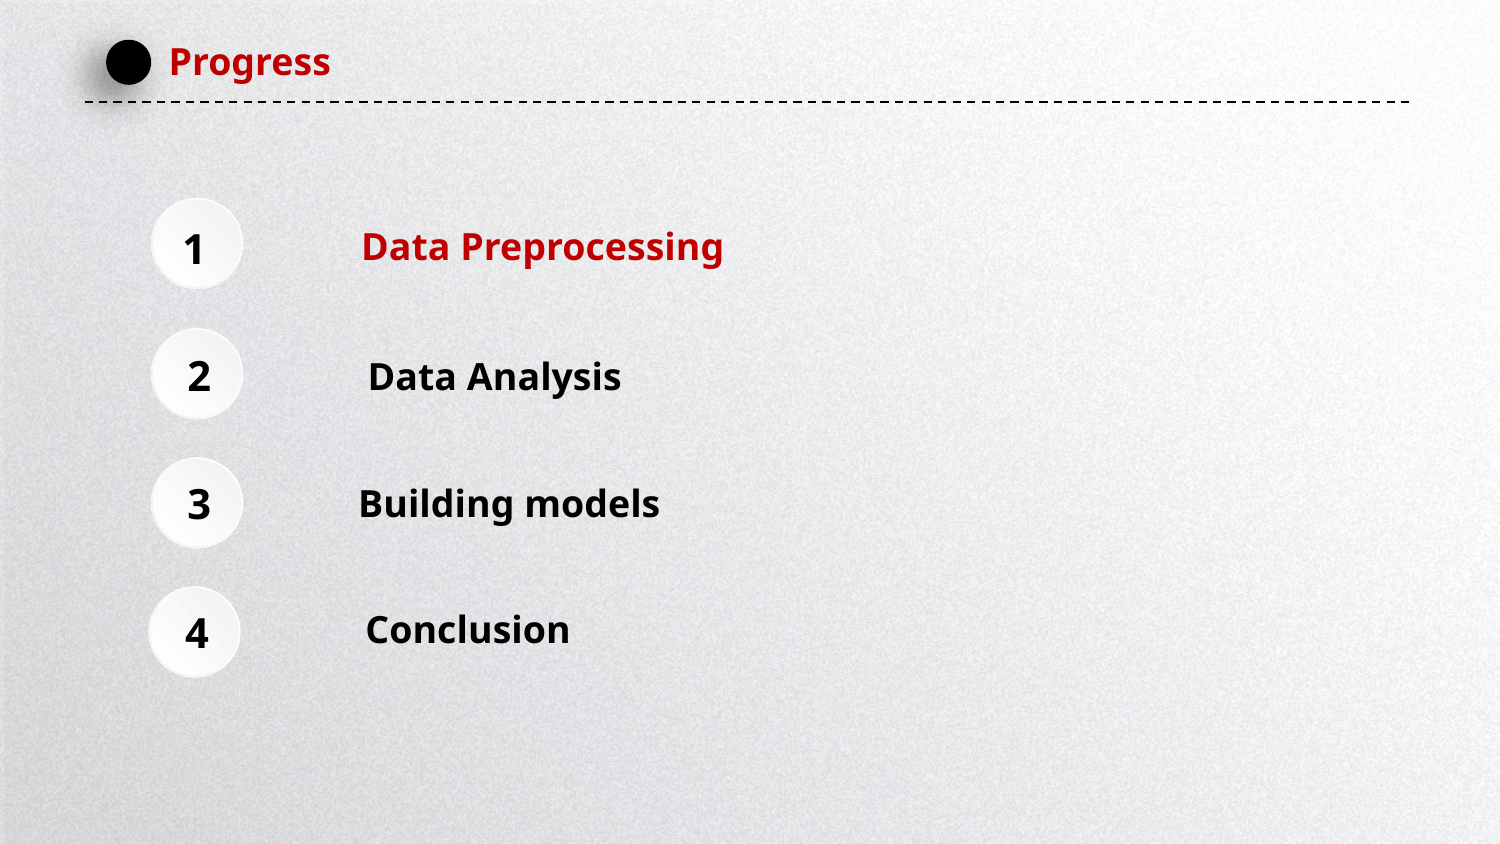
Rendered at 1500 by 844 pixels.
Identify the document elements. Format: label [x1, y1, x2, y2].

text_box [150, 328, 244, 420]
text_box [150, 457, 244, 549]
text_box [150, 197, 244, 290]
text_box [148, 586, 241, 678]
picture [0, 0, 1500, 844]
